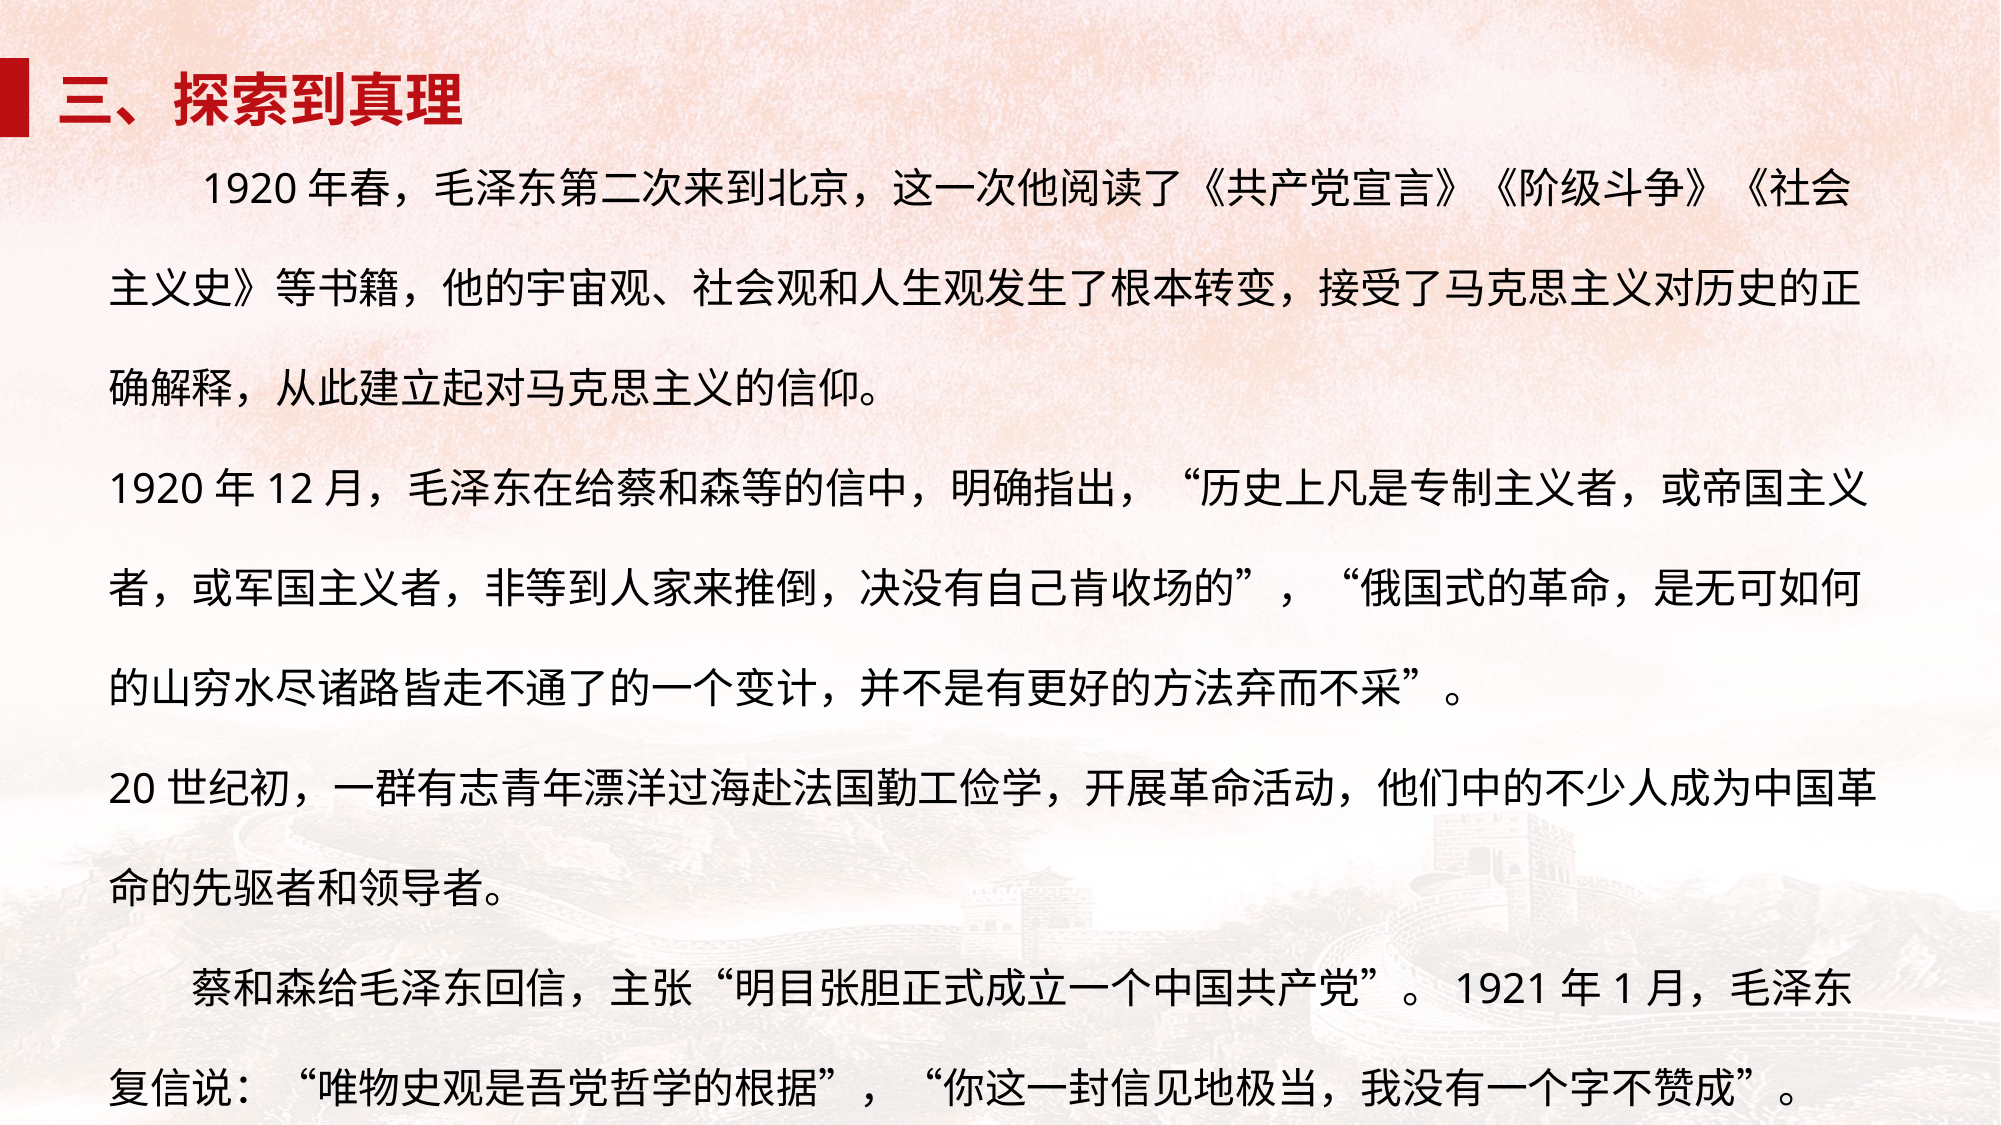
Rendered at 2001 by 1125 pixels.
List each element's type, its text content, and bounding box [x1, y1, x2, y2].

text_box 1920年春，毛泽东第二次来到北京，这一次他阅读了《共产党宣言》《阶级斗争》《社会主义史》等书籍，他的宇宙观、社会观和人生观发生了根本转变，接受了马克思主义对历史的正确解释，从此建立起对马克思主义的信仰。 1920年12月，毛泽东在给蔡和森等的信中，明确指出，“历史上凡是专制主义者，或帝国主义者，或军国主义者，非等到人家来推倒，决没有自己肯收场的”，“俄国式的革命，是无可如何的山穷水尽诸路皆走不通了的一个变计，并不是有更好的方法弃而不采”。 20世纪初，一群有志青年漂洋过海赴法国勤工俭学，开展革命活动，他们中的不少人成为中国革命的先驱者和领导者。 蔡和森给毛泽东回信，主张“明目张胆正式成立一个中国共产党”。1921年1月，毛泽东复信说：“唯物史观是吾党哲学的根据”，“你这一封信见地极当，我没有一个字不赞成”。 [93, 104, 1907, 1120]
text_box 三、探索到真理 [41, 55, 480, 141]
text_box [0, 57, 30, 138]
